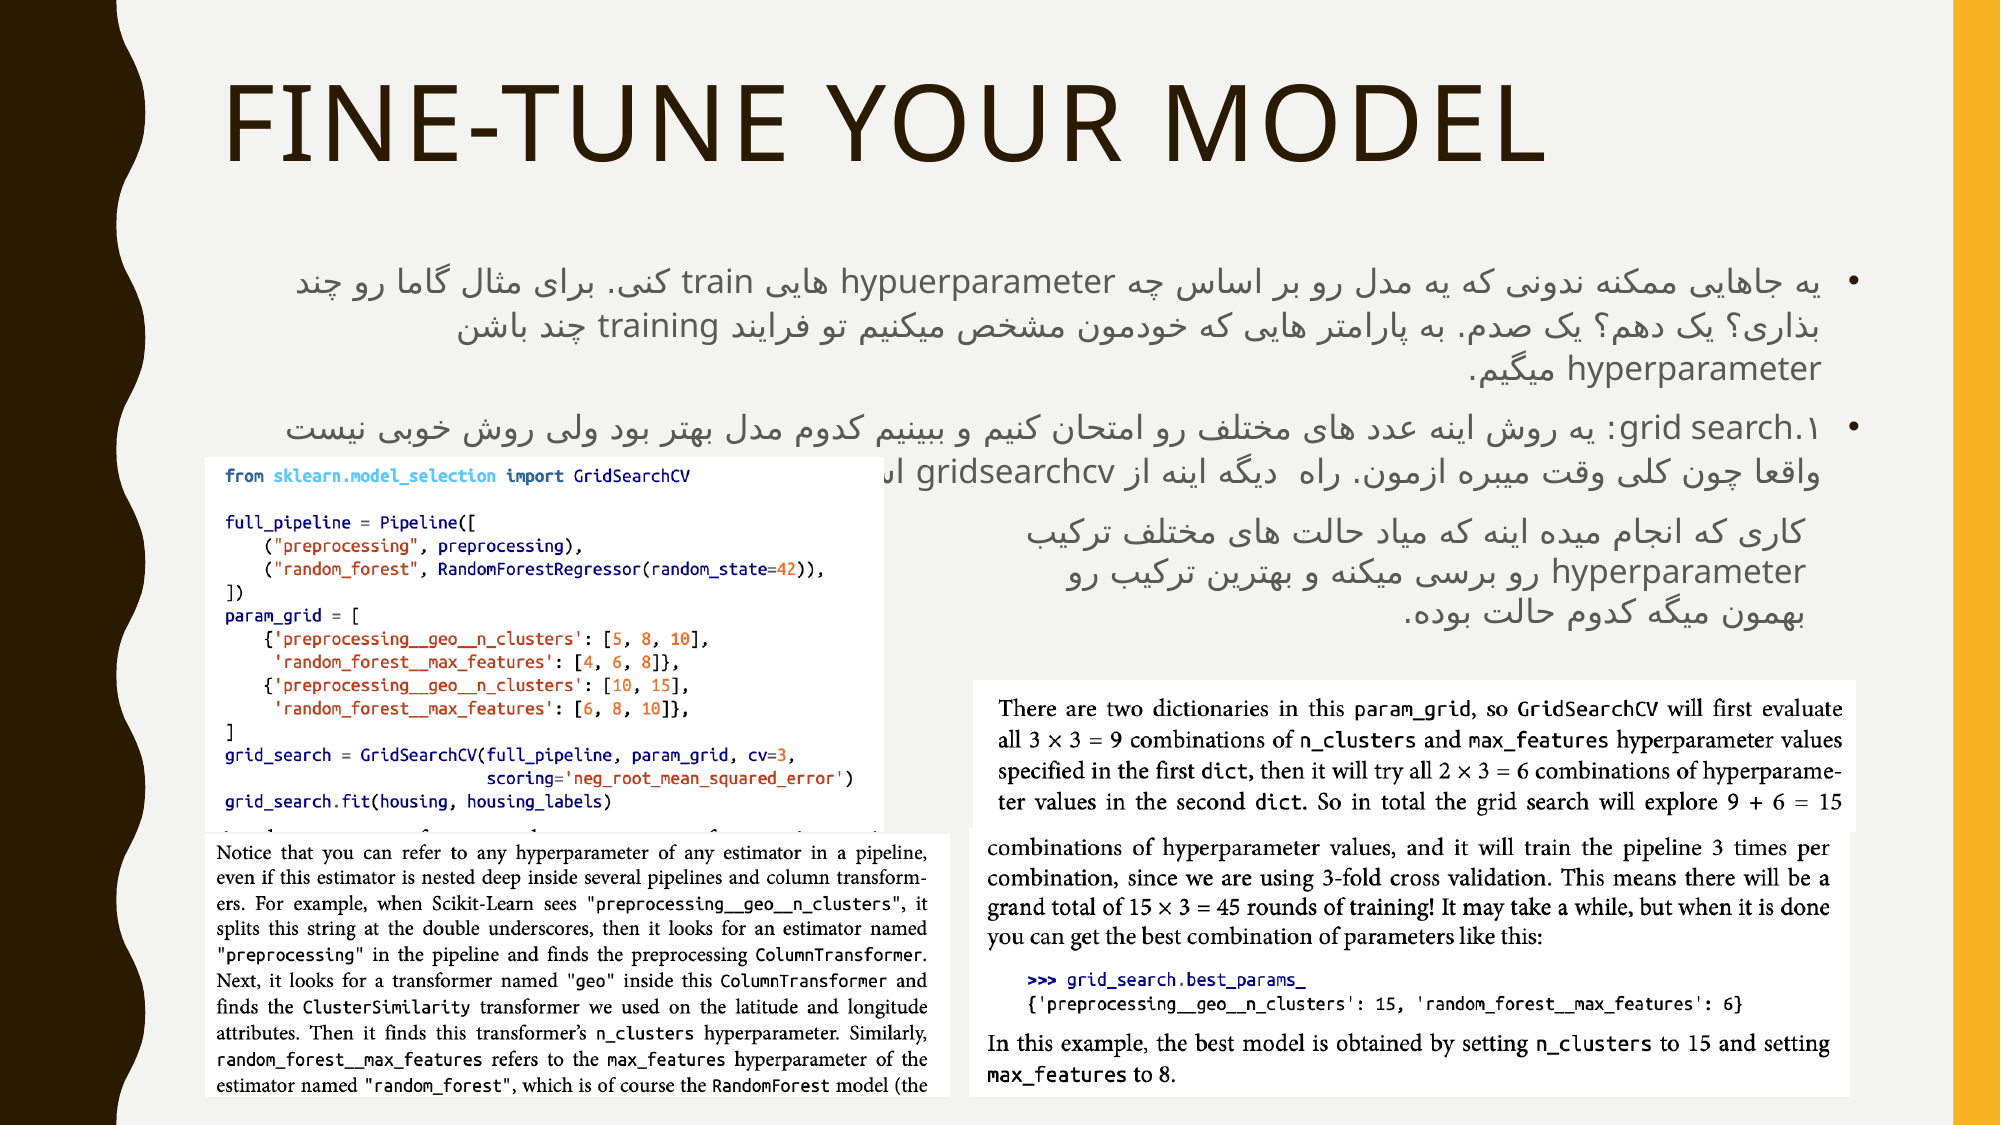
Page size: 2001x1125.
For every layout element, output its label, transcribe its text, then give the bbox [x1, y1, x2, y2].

picture [205, 834, 950, 1097]
title Fine-tune your model [205, 62, 1875, 198]
text_box کاری که انجام میده اینه که میاد حالت های مختلف ترکیب hyperparameter رو برسی میکنه و بهترین ترکیب رو بهمون میگه کدوم حالت بوده. [969, 502, 1822, 638]
picture [969, 680, 1856, 1097]
list یه جاهایی ممکنه ندونی که یه مدل رو بر اساس چه hypuerparameter هایی train کنی. برای مثال گاما رو چند بذاری؟ یک دهم؟ یک صدم. به پارامتر هایی که خودمون مشخص میکنیم تو فرایند training چند باشن hyperparameter میگیم. ۱.grid search: یه روش اینه عدد های مختلف رو امتحان کنیم و ببینیم کدوم مدل بهتر بود ولی روش خوبی نیست واقعا چون کلی وقت میبره ازمون. راه دیگه اینه از gridsearchcv استفاده کنیم. [205, 248, 1875, 1063]
picture [205, 457, 884, 832]
